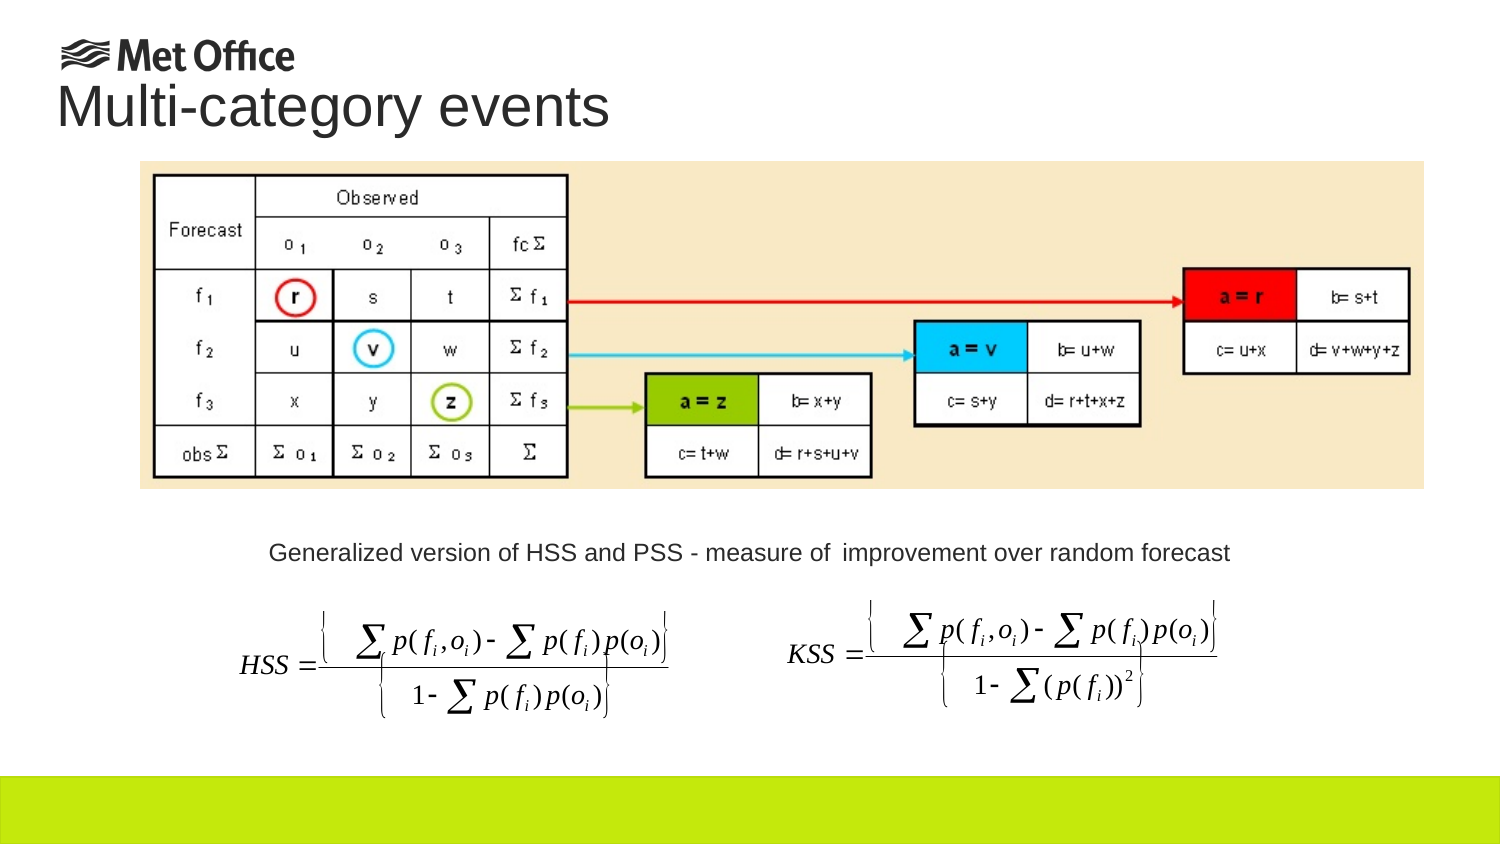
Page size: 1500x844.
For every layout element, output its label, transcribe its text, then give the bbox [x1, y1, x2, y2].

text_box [234, 611, 675, 724]
picture [140, 161, 1424, 489]
picture [30, 8, 326, 102]
title Multi-category events [41, 52, 1459, 147]
text_box Generalized version of HSS and PSS - measure of improvement over random forecast [253, 516, 1247, 576]
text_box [782, 599, 1223, 714]
